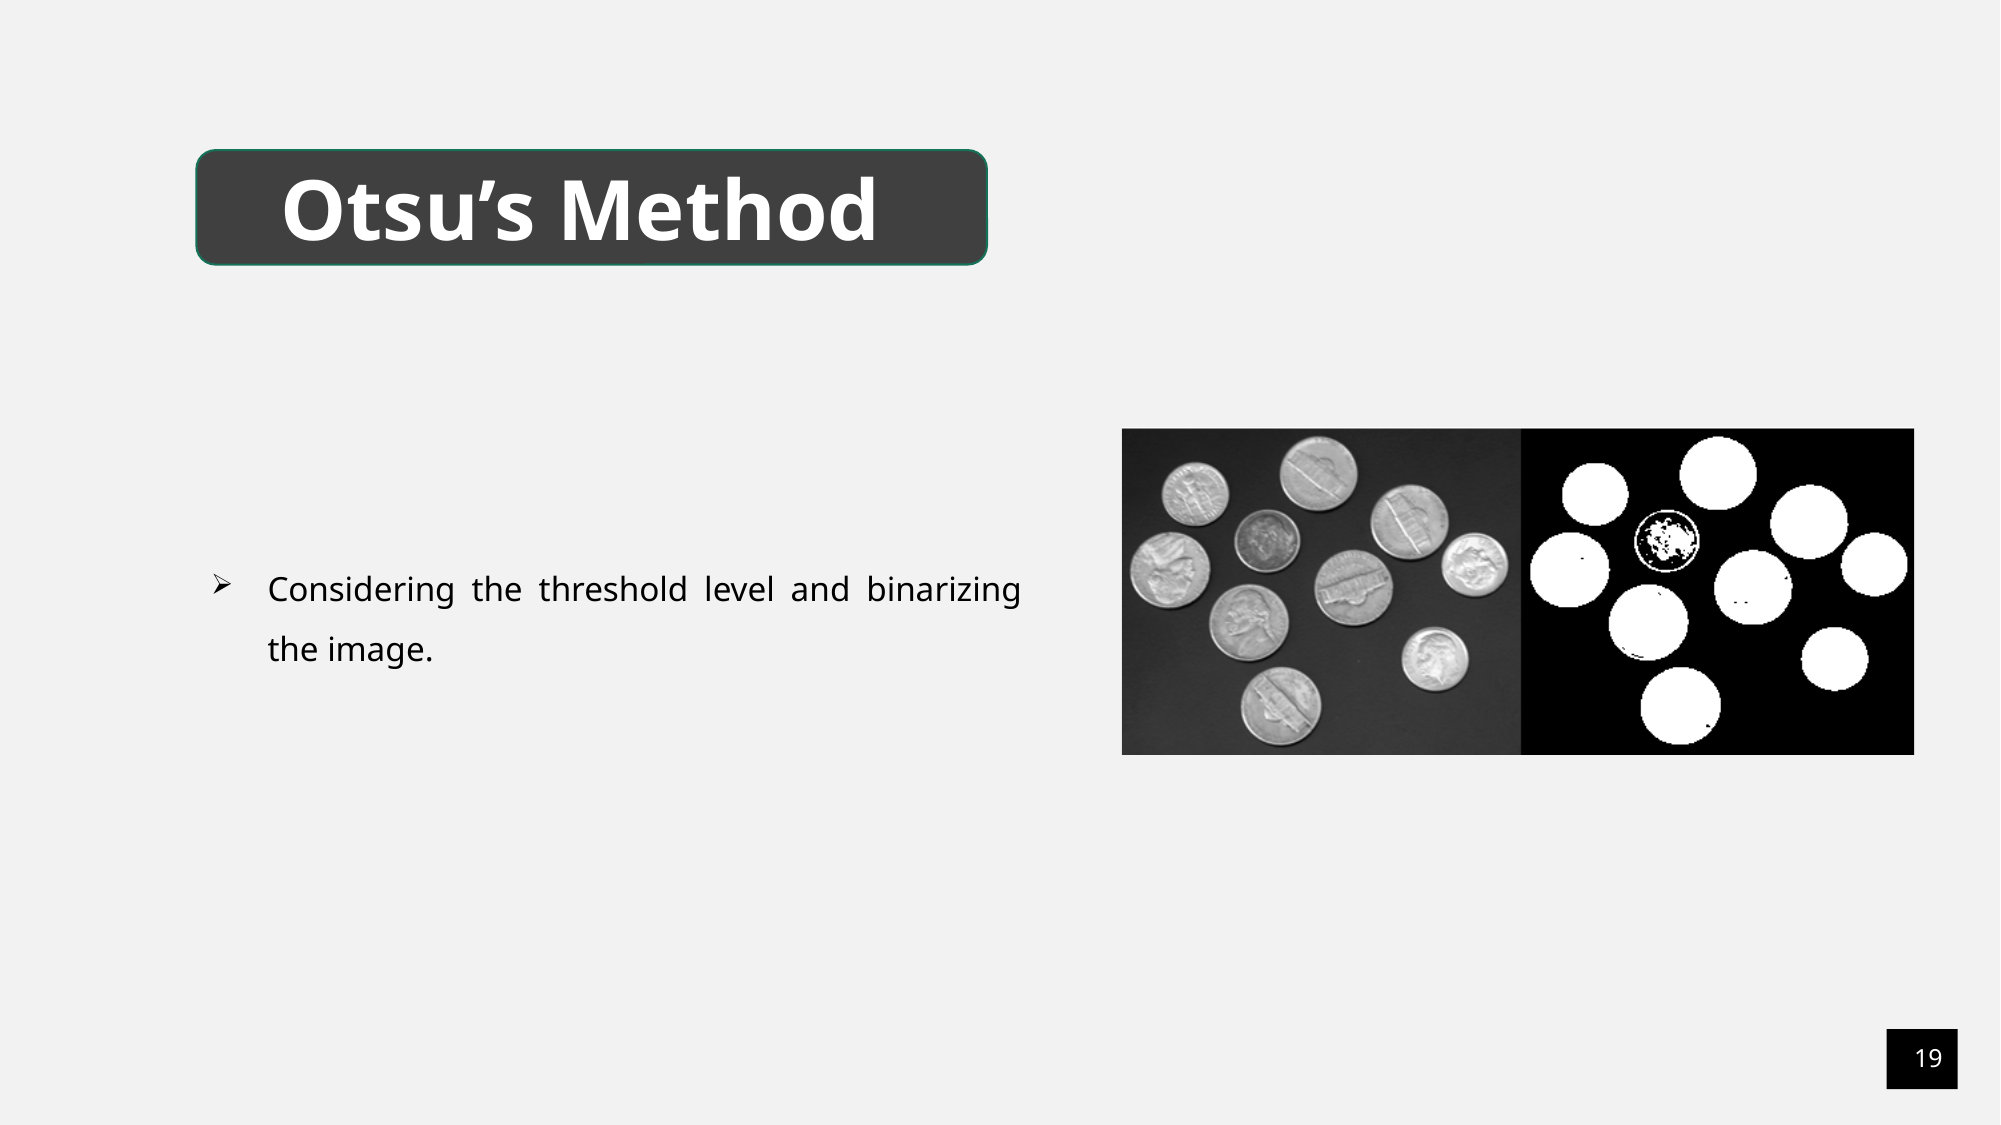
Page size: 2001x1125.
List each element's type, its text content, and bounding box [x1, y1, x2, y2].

text_box Otsu’s Method [195, 149, 989, 266]
text_box 19 [1886, 1029, 1958, 1090]
text_box Considering the threshold level and binarizing the image. [196, 367, 1038, 849]
picture [1121, 427, 1915, 755]
